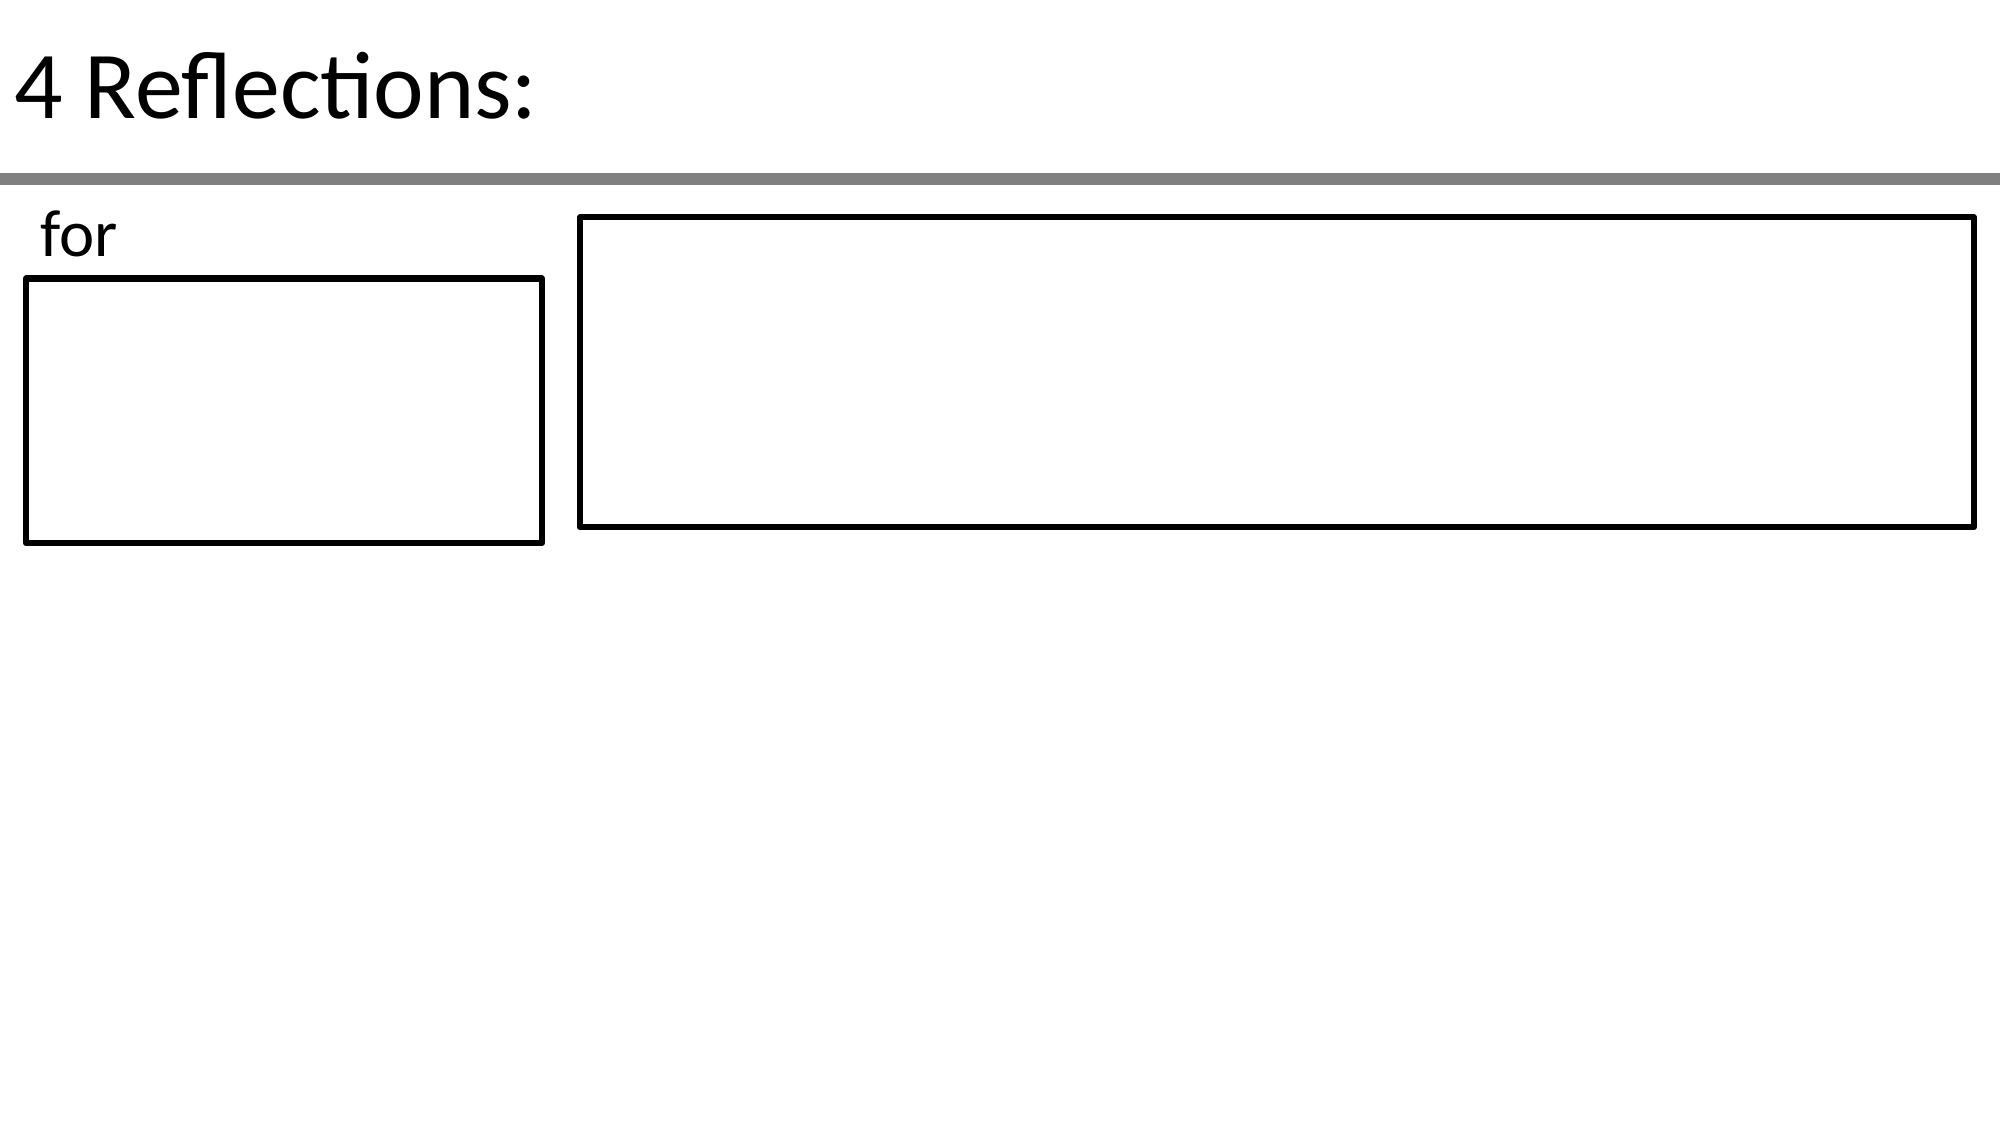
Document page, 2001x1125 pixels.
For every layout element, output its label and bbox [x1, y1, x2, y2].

text_box [26, 182, 657, 544]
